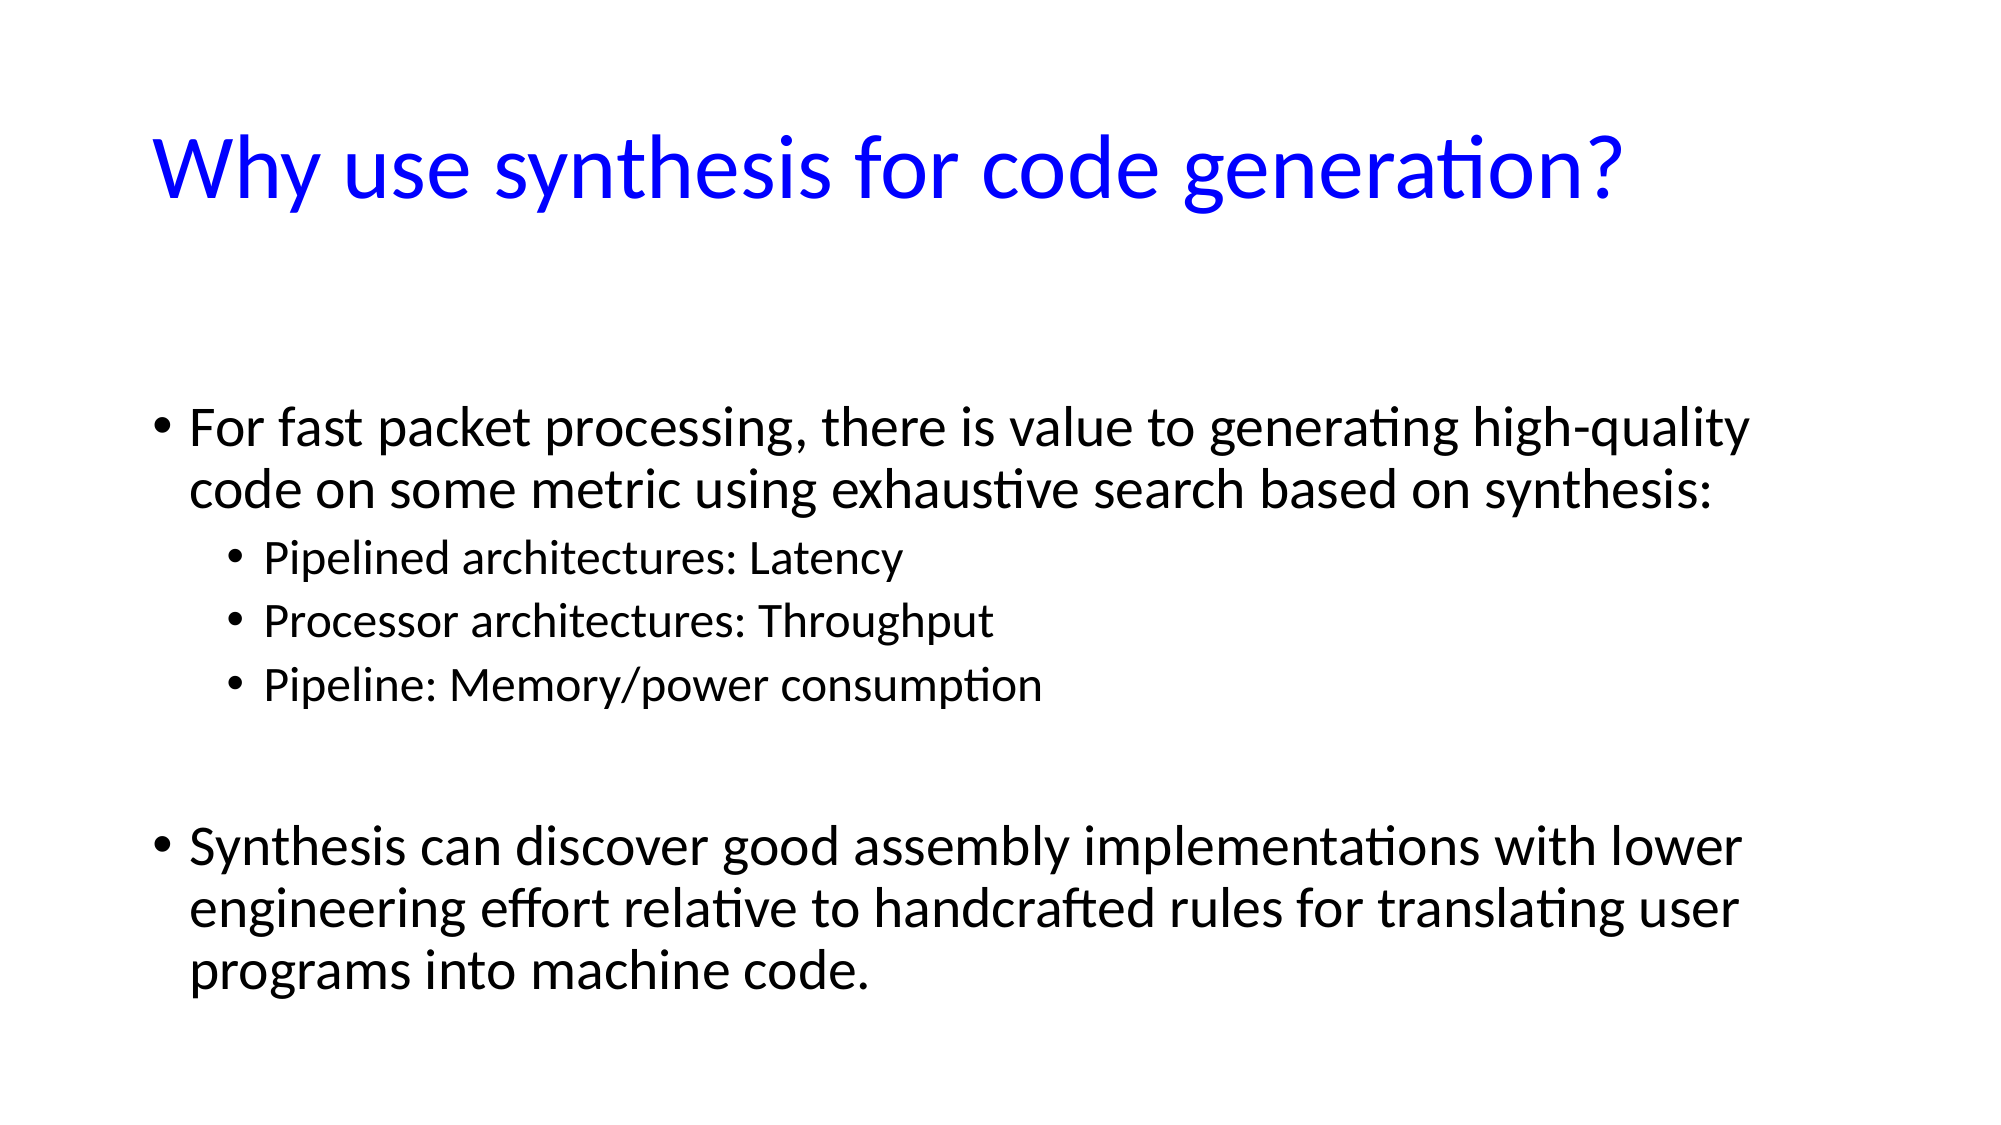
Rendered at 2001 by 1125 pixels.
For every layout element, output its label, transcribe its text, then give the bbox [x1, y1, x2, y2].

title Why use synthesis for code generation? [137, 59, 1863, 278]
list For fast packet processing, there is value to generating high-quality code on some metric using exhaustive search based on synthesis: Pipelined architectures: Latency Processor architectures: Throughput Pipeline: Memory/power consumption Synthesis can discover good assembly implementations with lower engineering effort relative to handcrafted rules for translating user programs into machine code. [137, 299, 1863, 1014]
